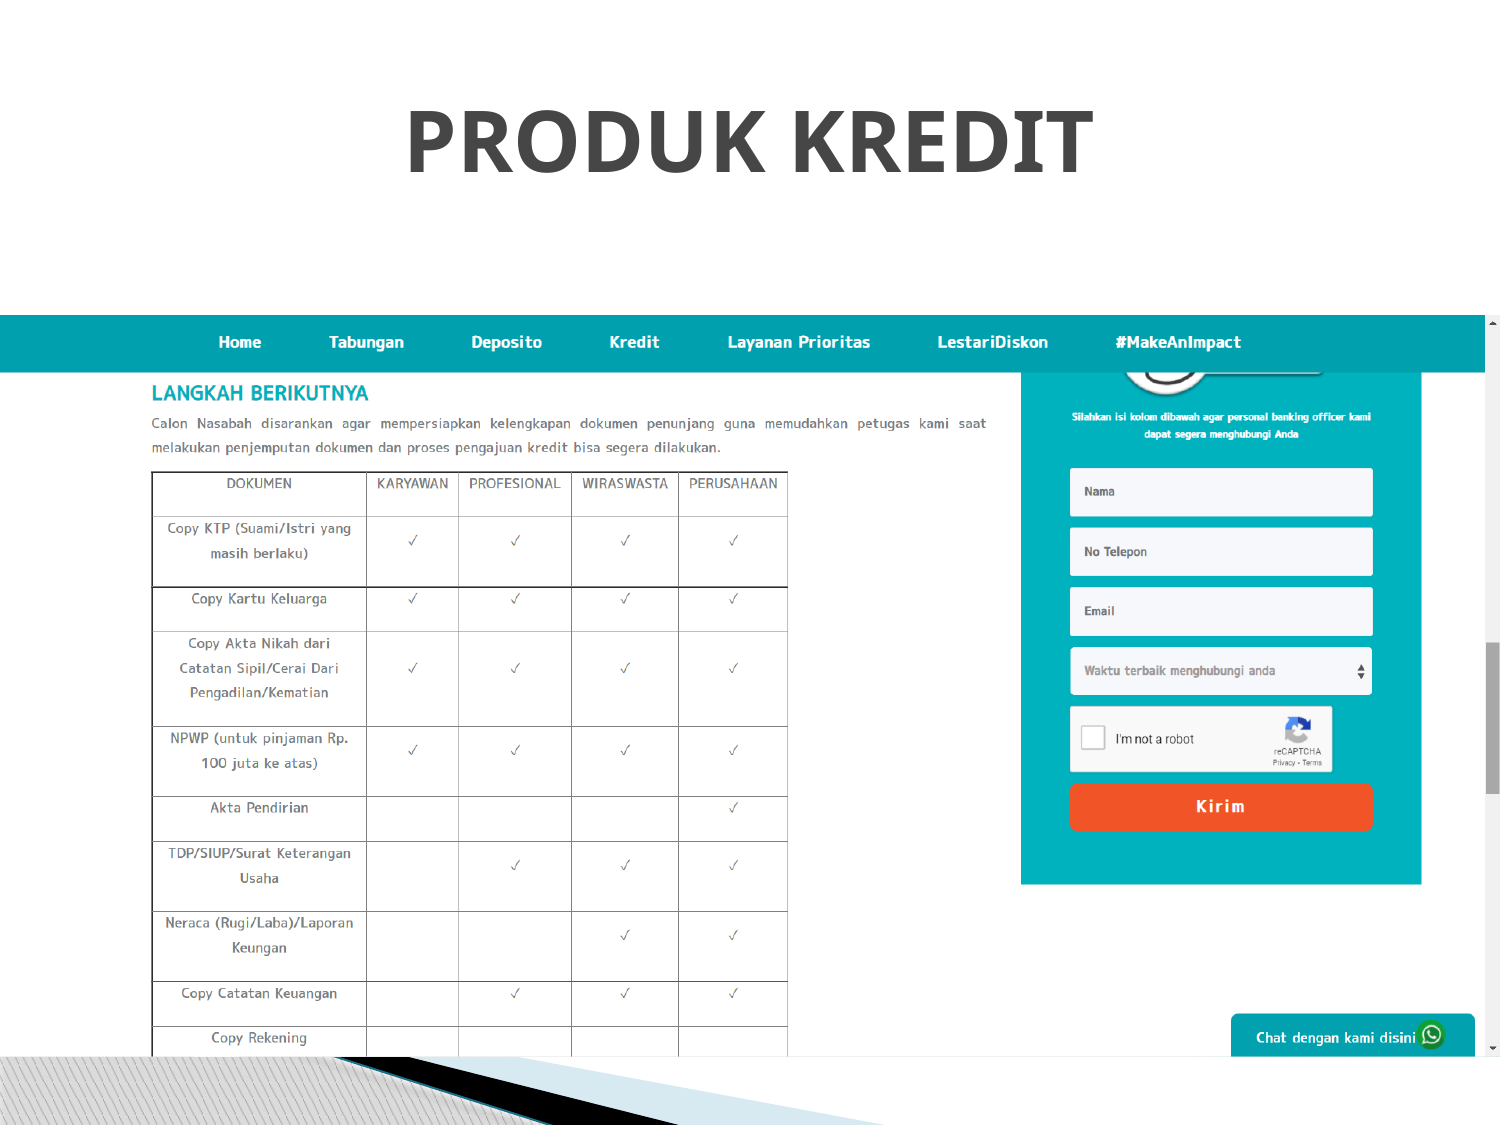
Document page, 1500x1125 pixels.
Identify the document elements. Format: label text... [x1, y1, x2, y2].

picture [0, 314, 1500, 1057]
title PRODUK KREDIT [75, 45, 1425, 233]
